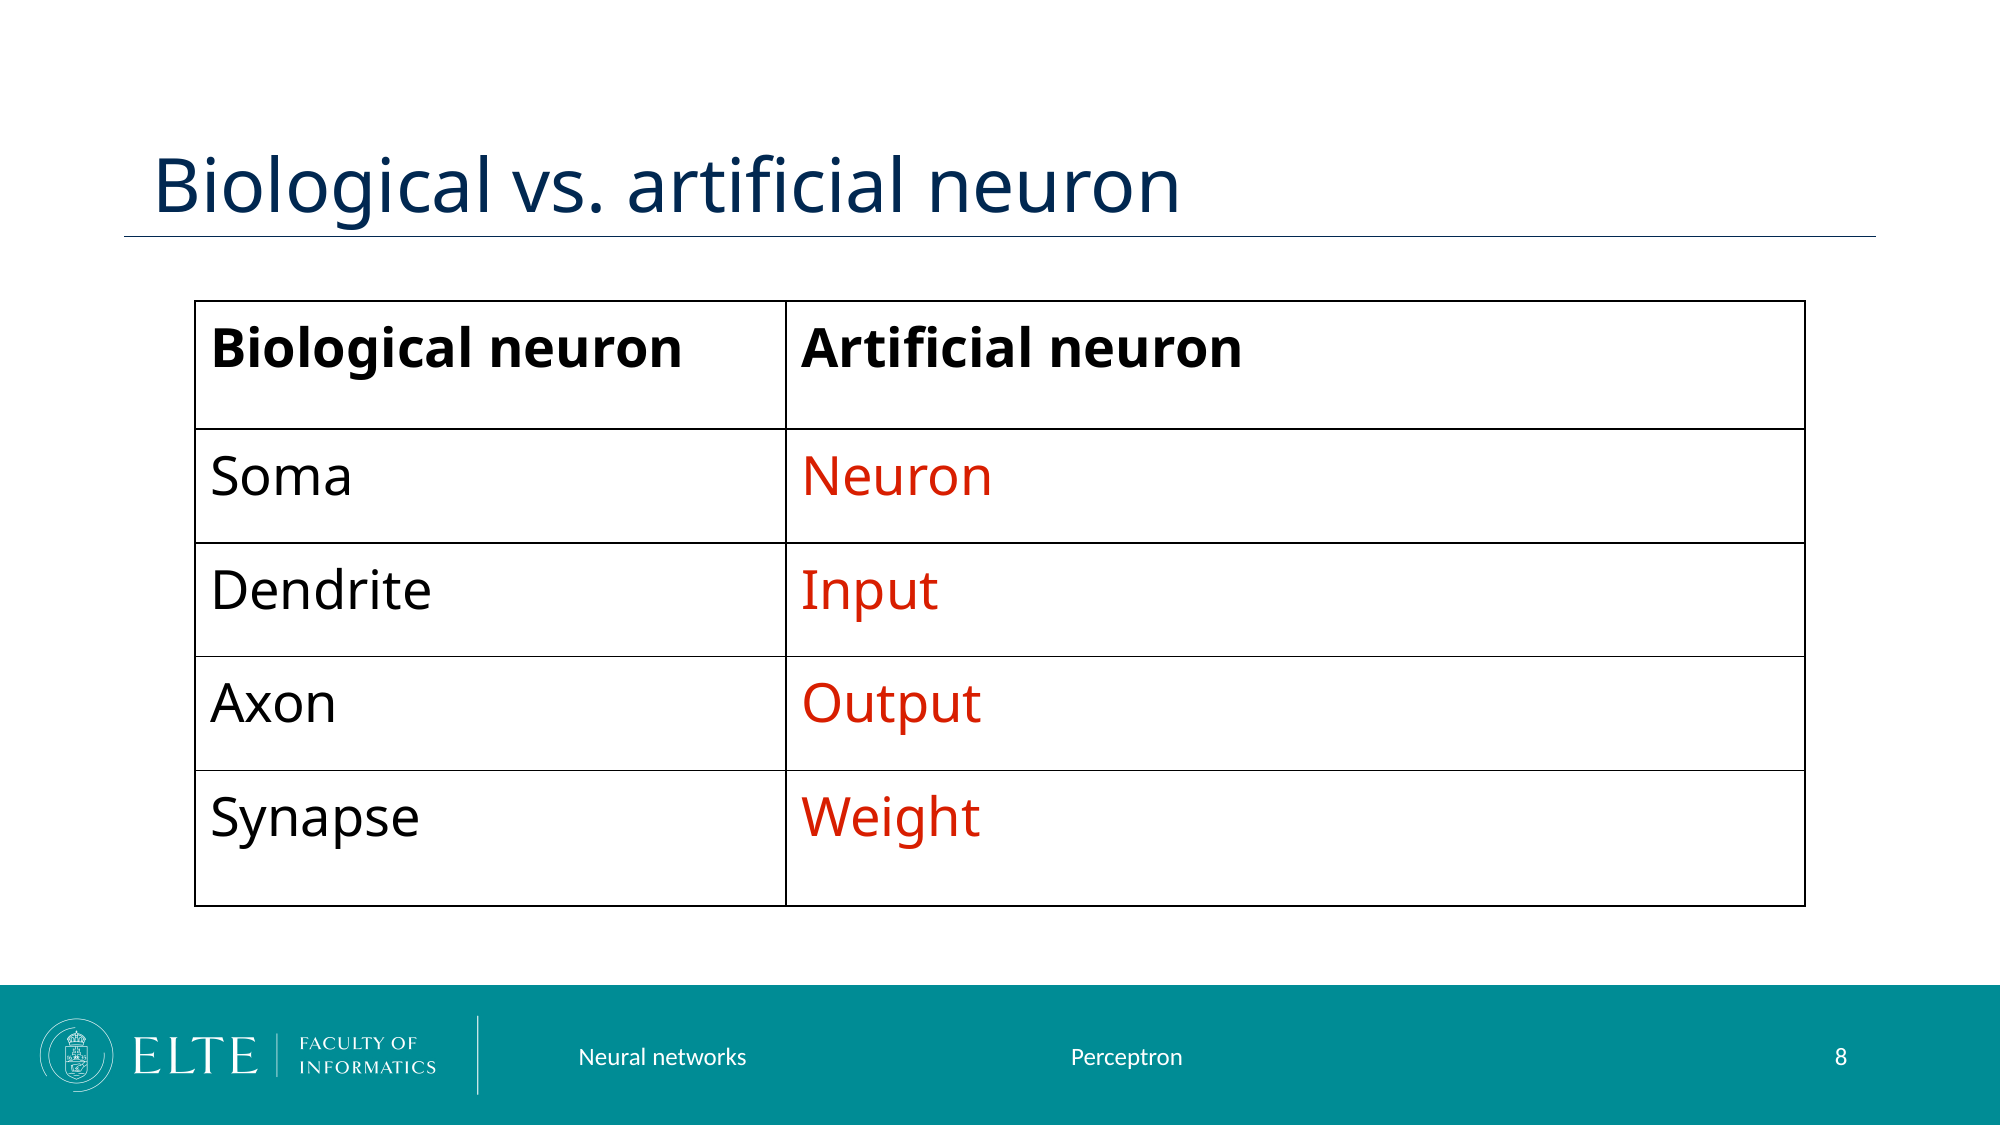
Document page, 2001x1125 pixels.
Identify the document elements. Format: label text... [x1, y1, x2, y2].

table_header Biological neuron [196, 302, 785, 428]
table_cell Output [787, 657, 1804, 770]
table_header Artificial neuron [787, 302, 1804, 428]
table_cell Synapse [196, 771, 785, 905]
picture [0, 985, 2000, 1125]
slide_number Neural networks [563, 1025, 789, 1085]
table_cell Dendrite [196, 544, 785, 656]
table_cell Soma [196, 430, 785, 542]
table_cell Axon [196, 657, 785, 770]
table_cell Neuron [787, 430, 1804, 542]
slide_number 8 [1563, 1026, 1863, 1085]
table_cell Input [787, 544, 1804, 656]
table_cell Weight [787, 771, 1804, 905]
title Biological vs. artificial neuron [137, 59, 1863, 237]
footer Perceptron [789, 1025, 1465, 1085]
